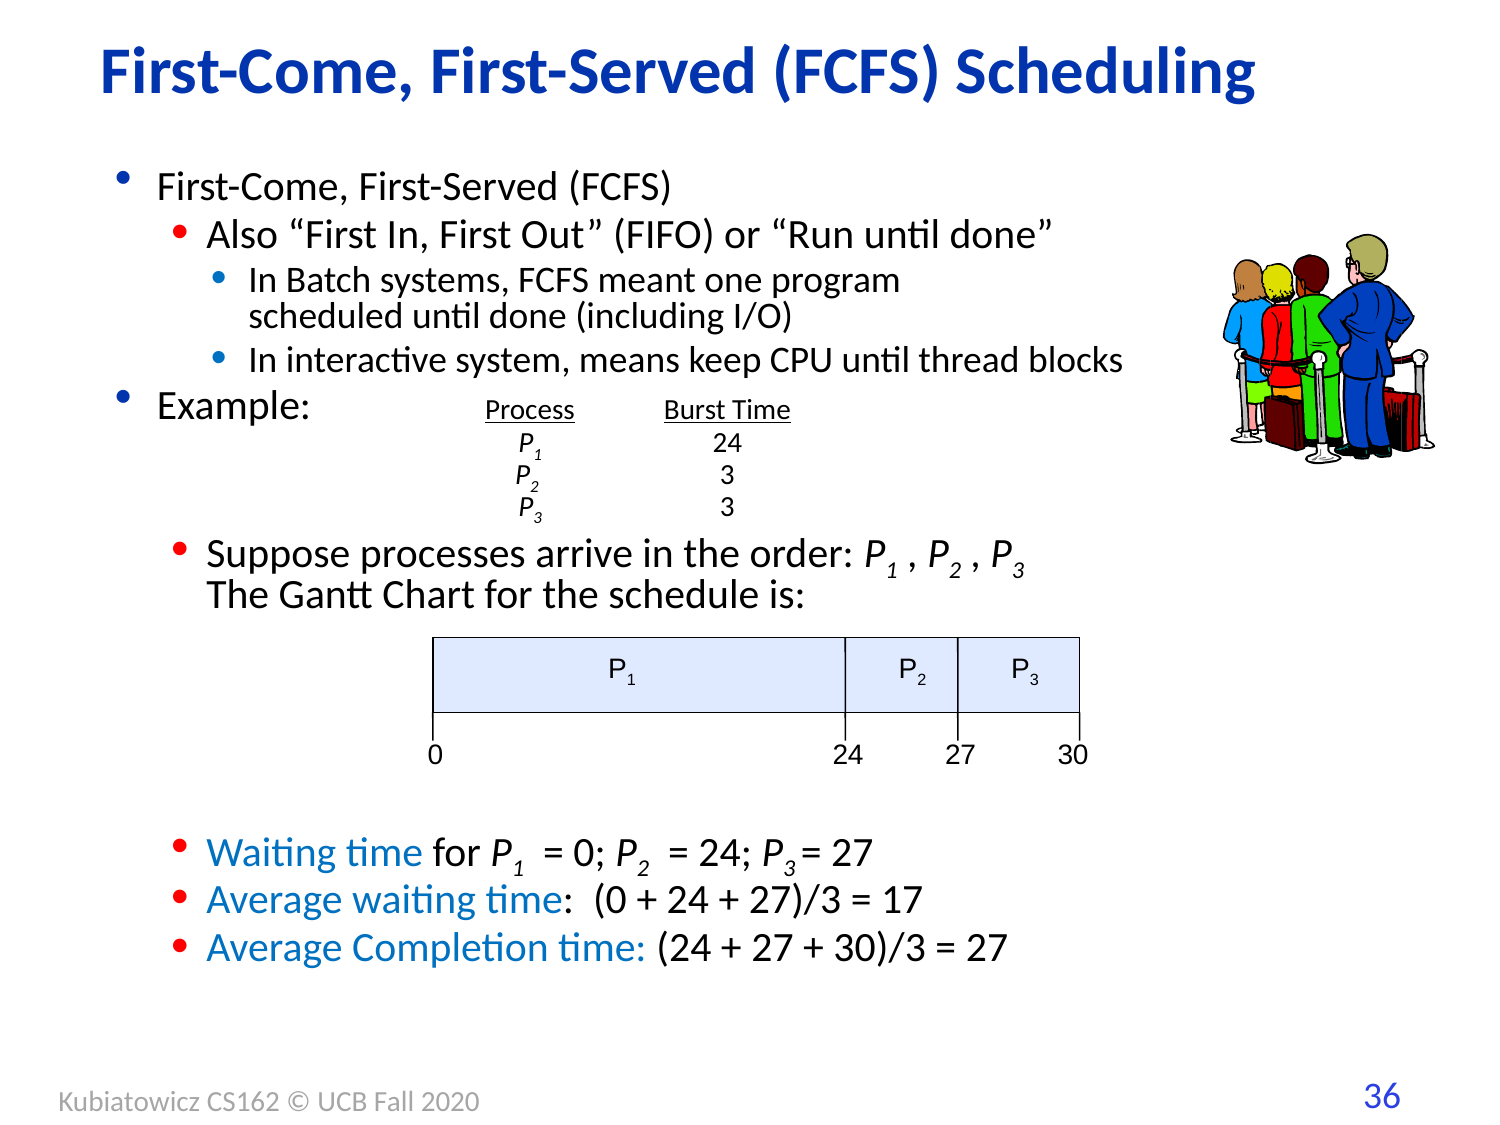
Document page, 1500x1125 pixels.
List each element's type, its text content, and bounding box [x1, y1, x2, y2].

text_box Kubiatowicz CS162 © UCB Fall 2020 [43, 1074, 496, 1125]
picture [1222, 231, 1437, 467]
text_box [412, 637, 1105, 779]
title First-Come, First-Served (FCFS) Scheduling [85, 28, 1400, 117]
list First-Come, First-Served (FCFS) Also “First In, First Out” (FIFO) or “Run until done” In Batch systems, FCFS meant one program scheduled until done (including I/O) In interactive system, means keep CPU until thread blocks Example: Process Burst Time P1 24 P2 3 P3 3 Suppose processes arrive in the order: P1 , P2 , P3 The Gantt Chart for the schedule is: Waiting time for P1 = 0; P2 = 24; P3 = 27 Average waiting time: (0 + 24 + 27)/3 = 17 Average Completion time: (24 + 27 + 30)/3 = 27 [99, 160, 1400, 1033]
